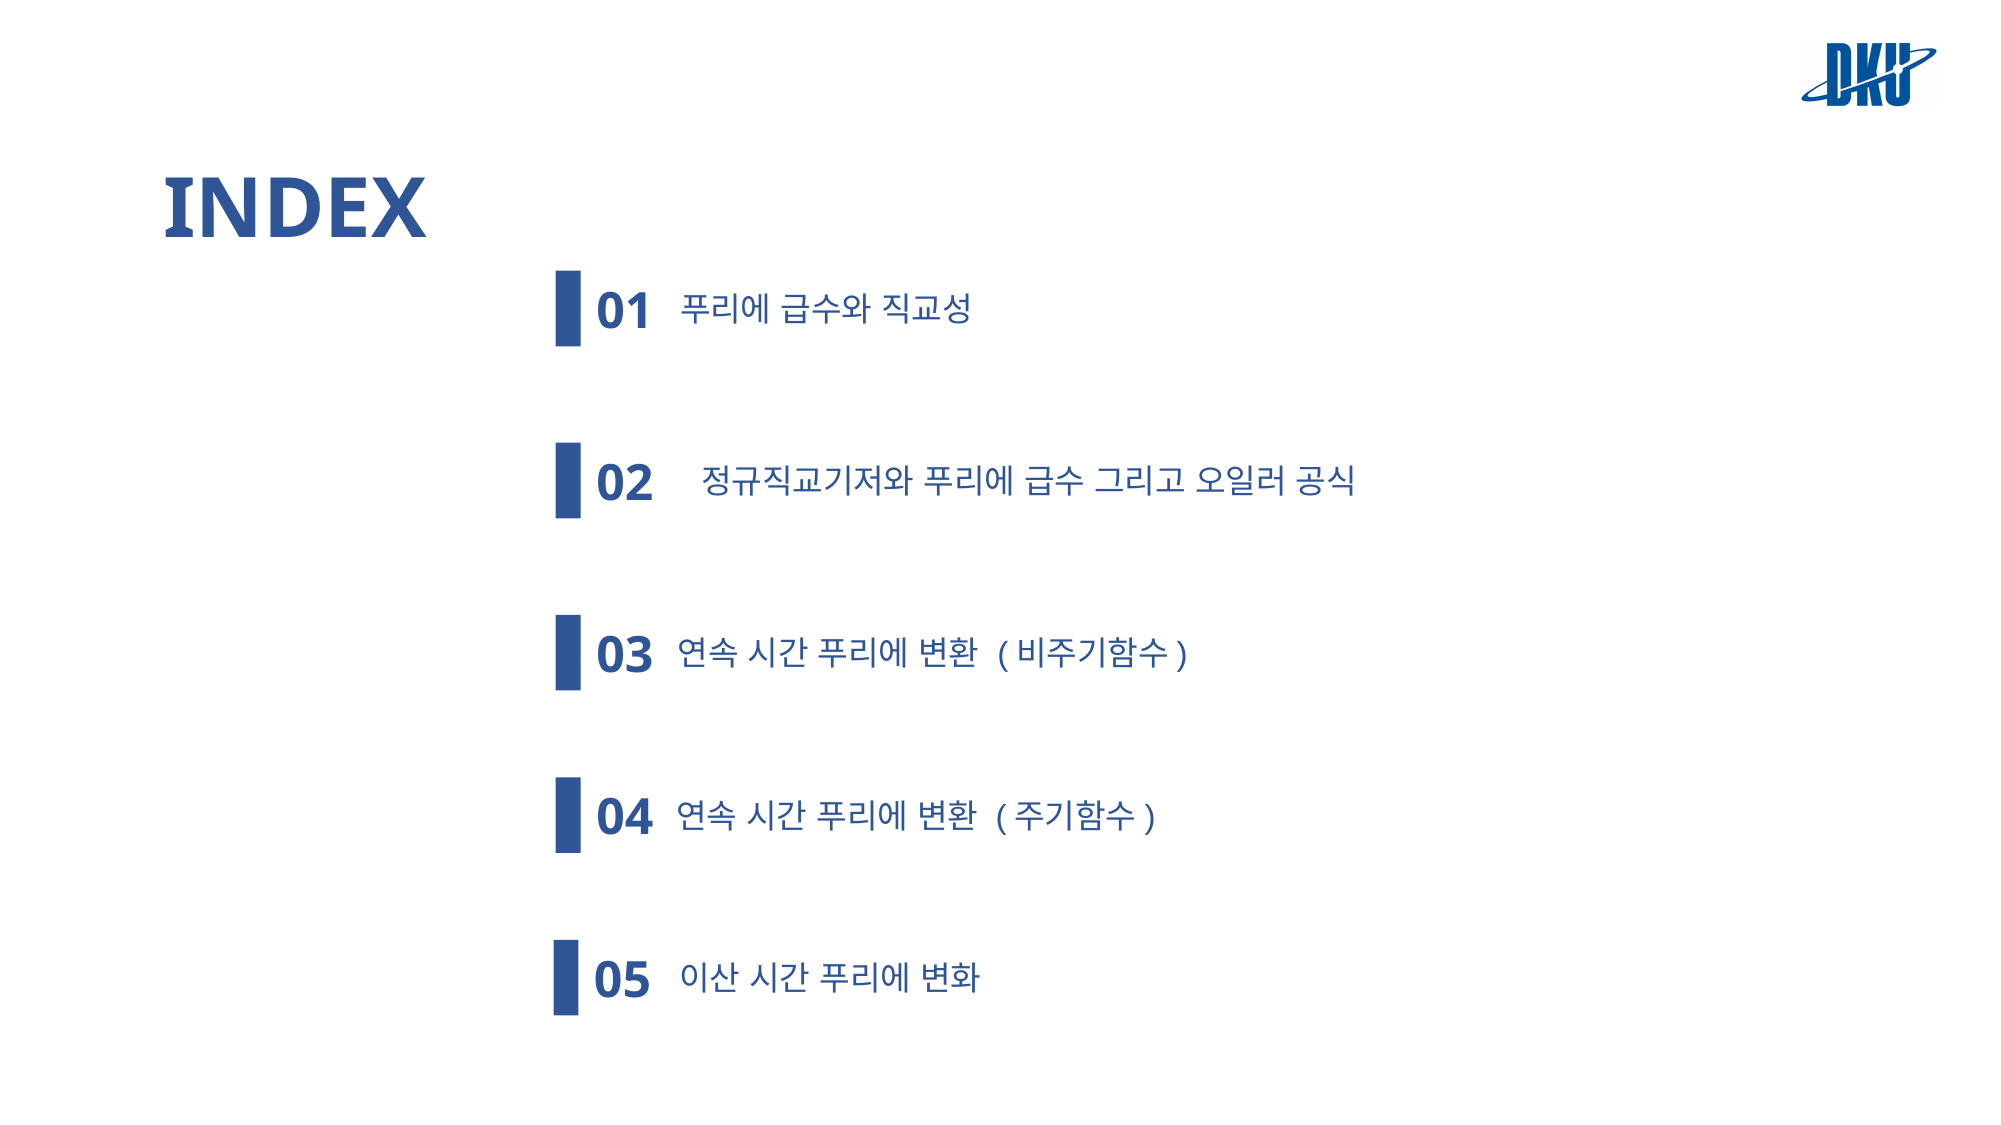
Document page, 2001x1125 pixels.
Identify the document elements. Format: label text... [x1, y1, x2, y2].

picture [1799, 41, 1941, 108]
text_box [555, 777, 1184, 853]
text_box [553, 939, 1015, 1016]
text_box INDEX [148, 146, 442, 262]
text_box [555, 442, 1411, 519]
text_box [555, 270, 1006, 347]
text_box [555, 614, 1218, 691]
